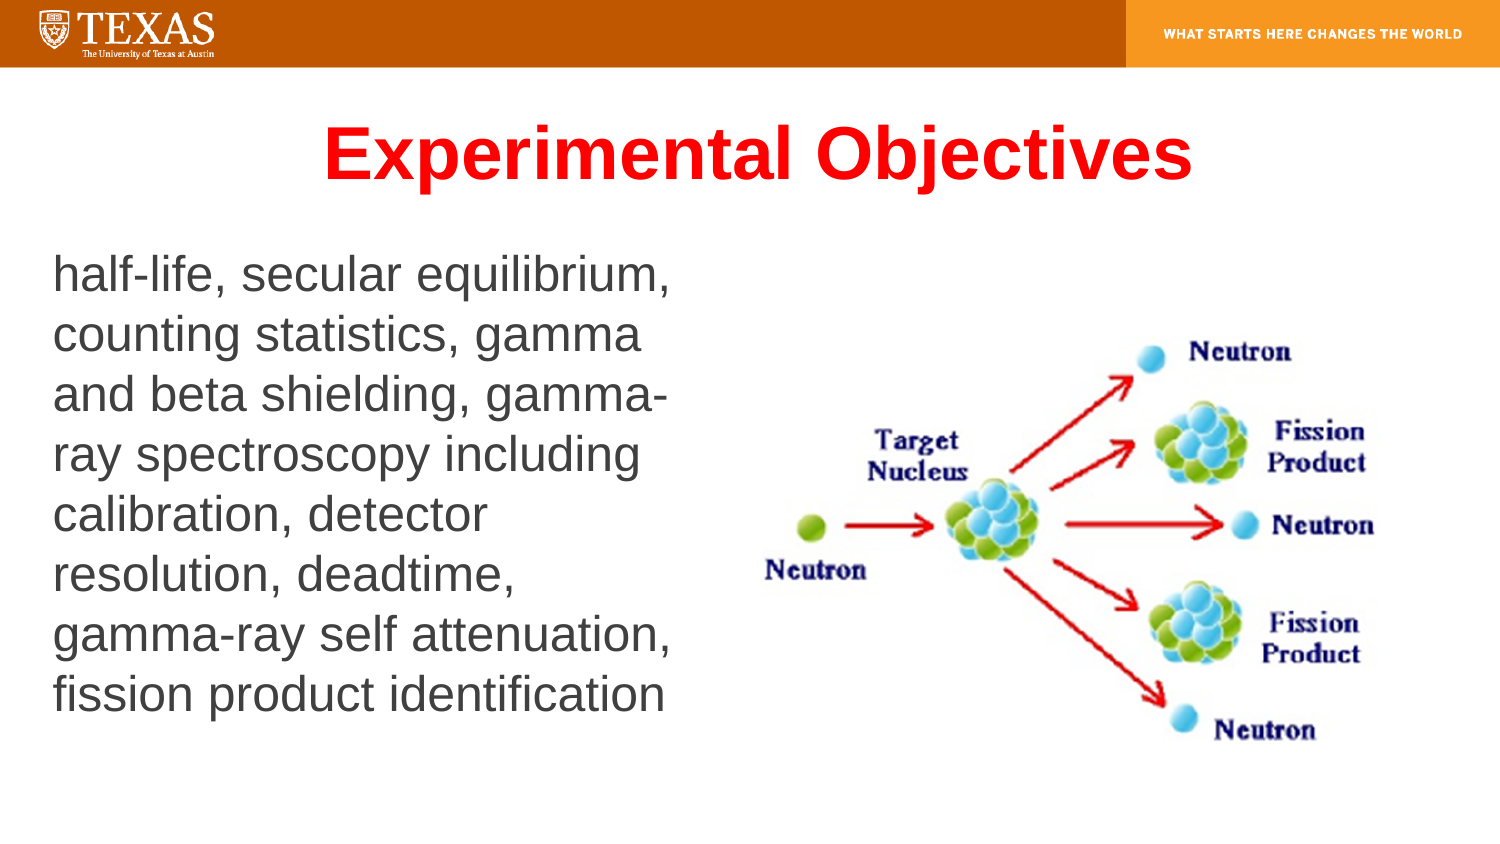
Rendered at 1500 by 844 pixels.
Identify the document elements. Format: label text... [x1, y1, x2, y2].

picture [0, 0, 1500, 844]
list half-life, secular equilibrium, counting statistics, gamma and beta shielding, gamma-ray spectroscopy including calibration, detector resolution, deadtime, gamma-ray self attenuation, fission product identification [37, 234, 700, 810]
title Experimental Objectives [212, 59, 1306, 203]
